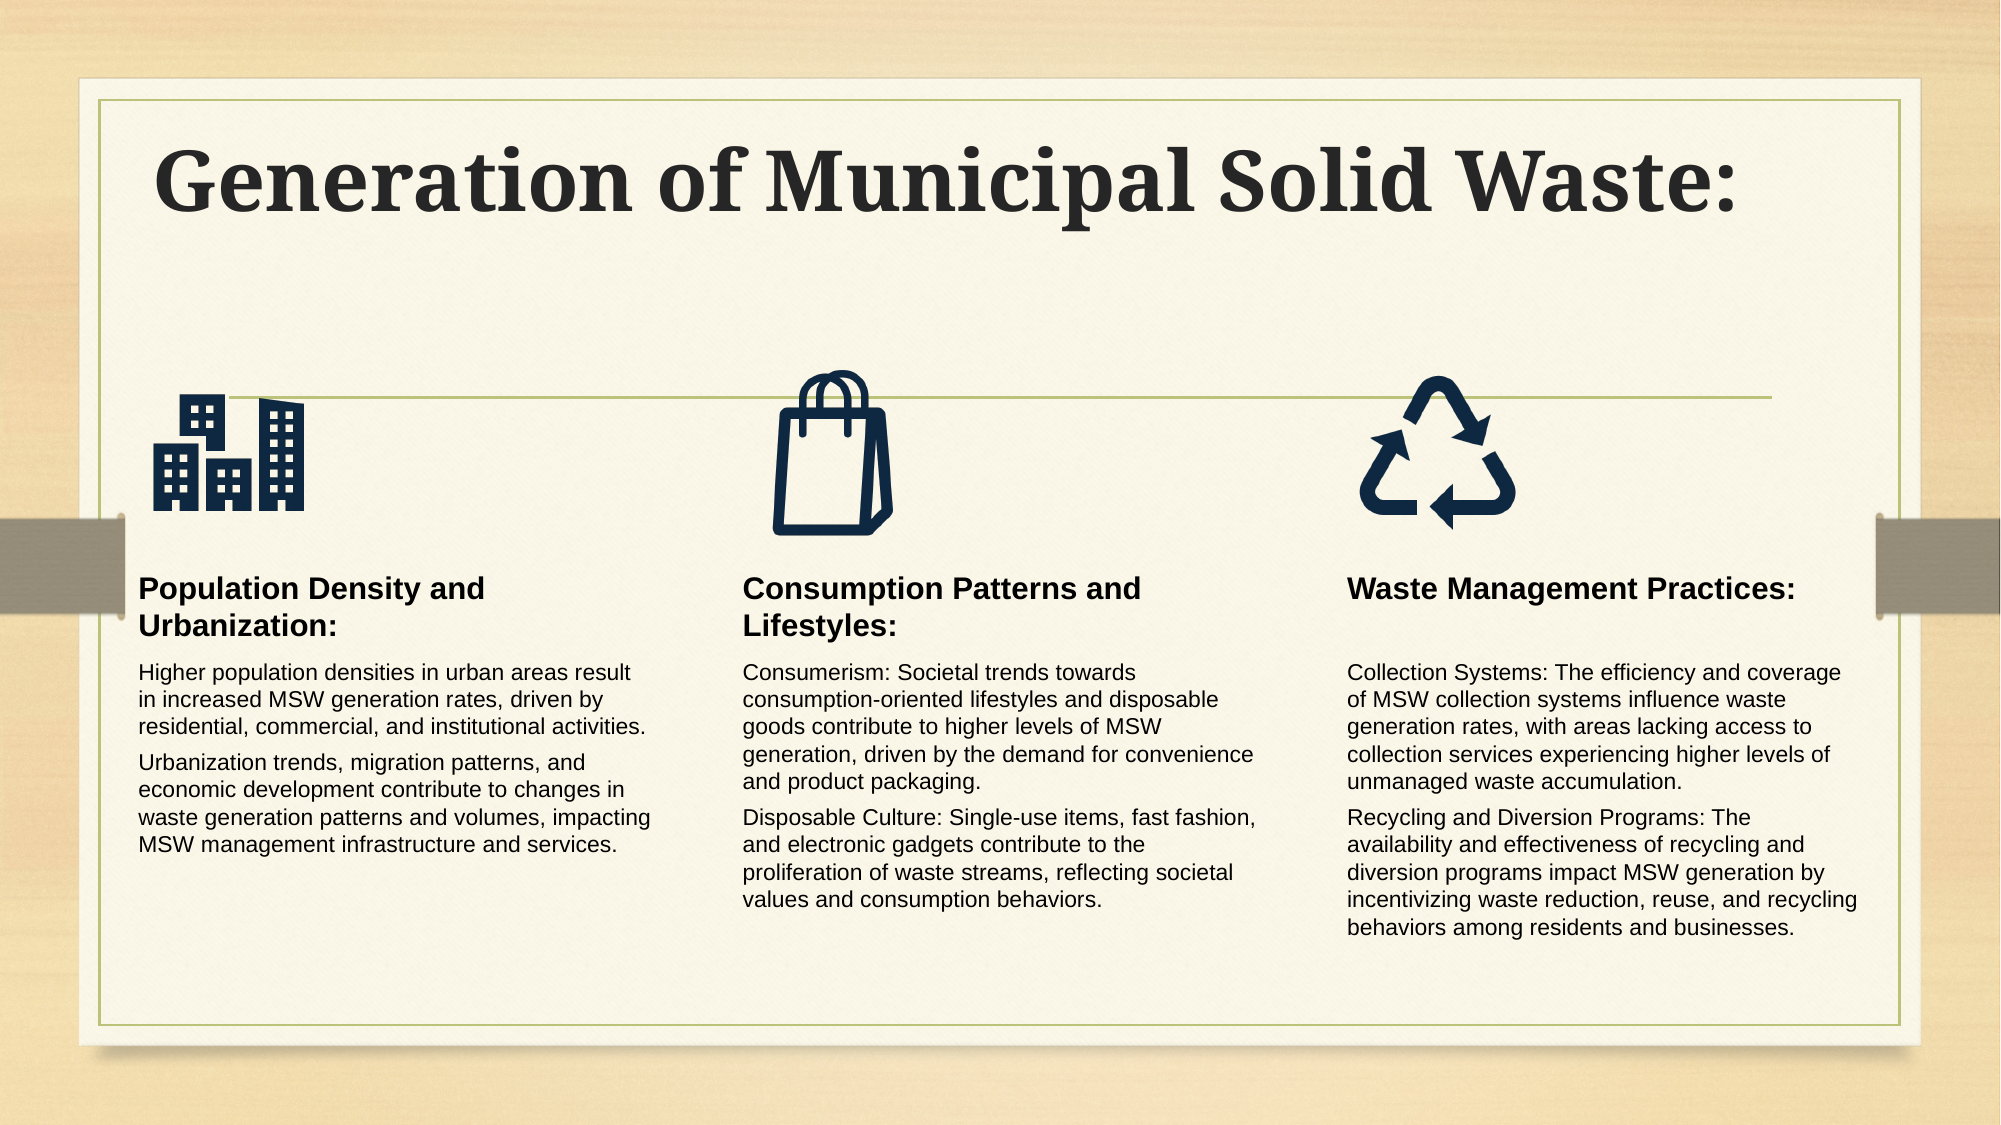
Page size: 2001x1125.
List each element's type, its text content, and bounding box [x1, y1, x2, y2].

title Generation of Municipal Solid Waste: [137, 91, 1863, 278]
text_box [138, 362, 1862, 951]
text_box [0, 0, 2000, 1125]
